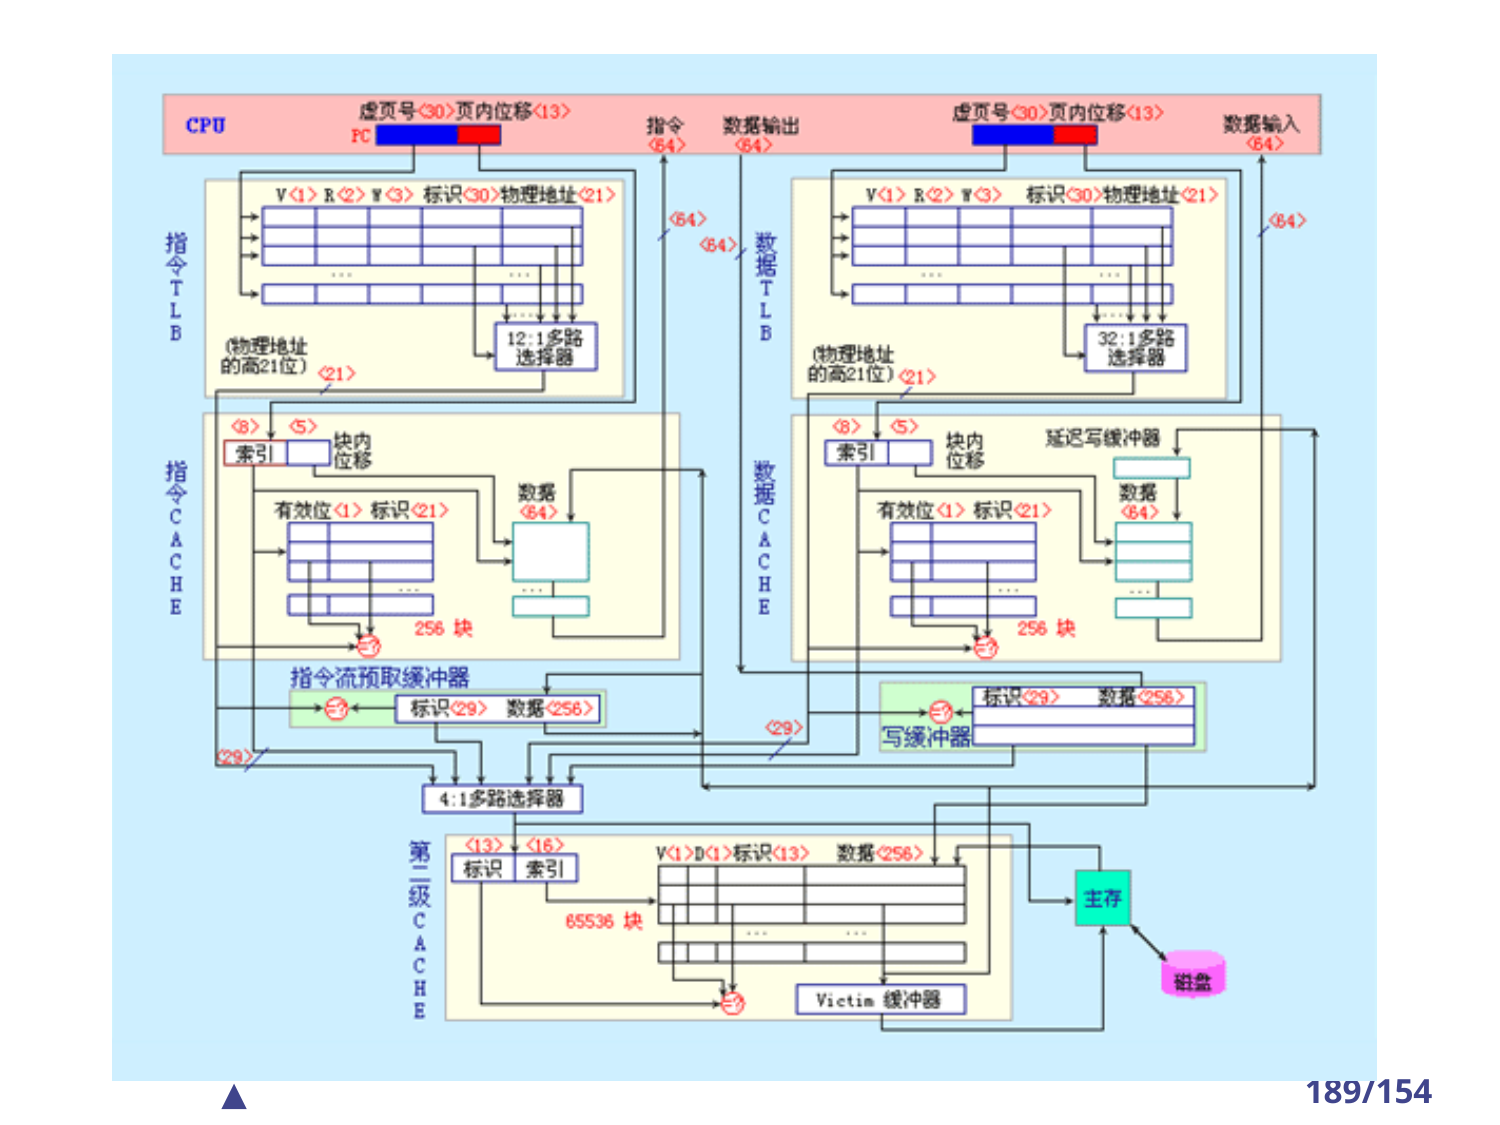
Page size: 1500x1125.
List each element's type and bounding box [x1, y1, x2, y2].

list [111, 54, 1377, 1081]
